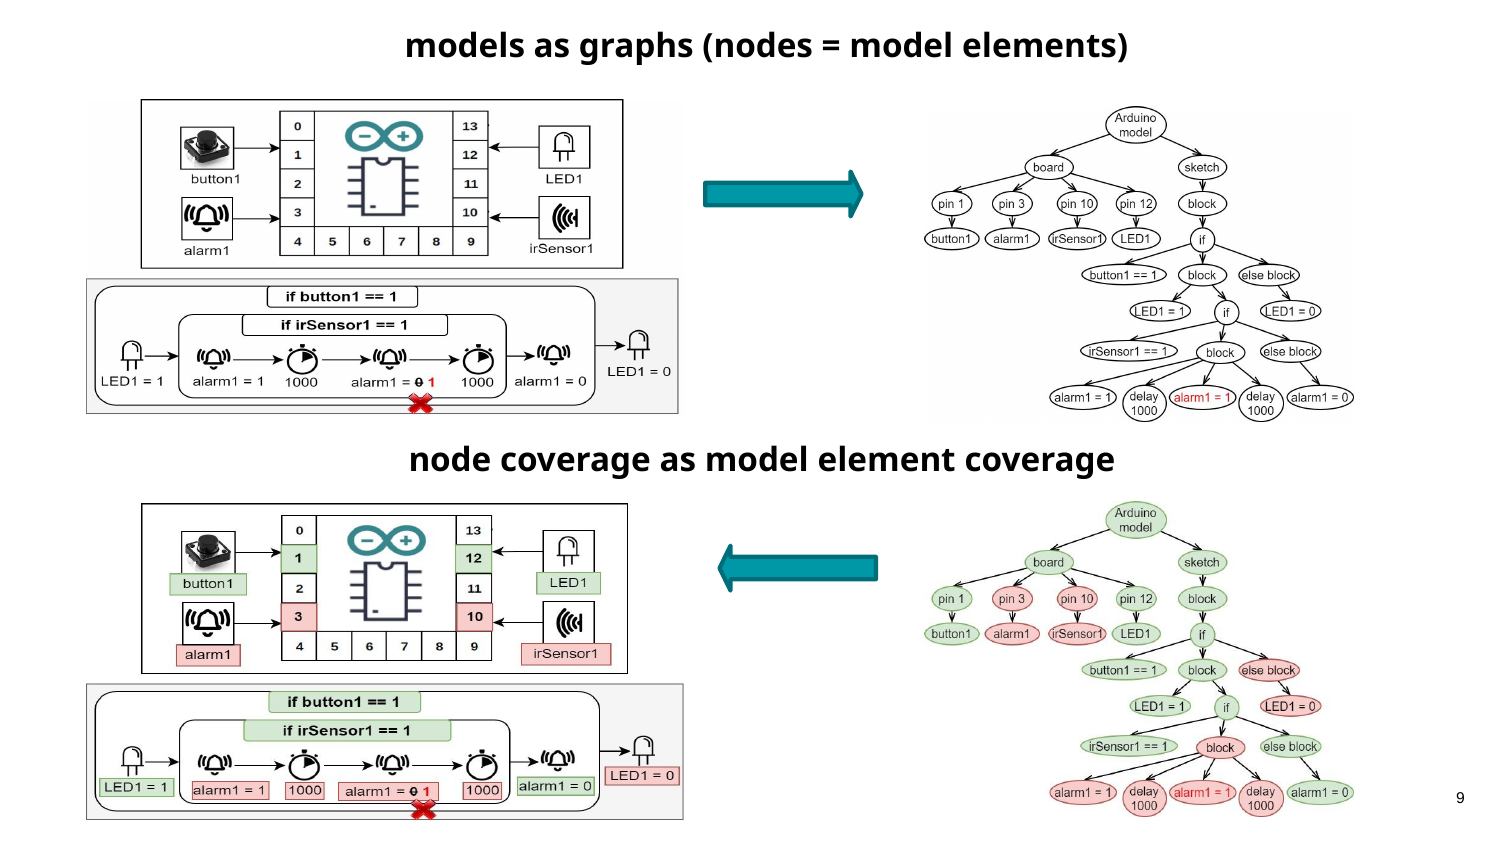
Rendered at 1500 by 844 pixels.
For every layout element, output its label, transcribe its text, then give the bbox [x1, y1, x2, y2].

text_box [850, 171, 856, 182]
text_box node coverage as model element coverage [266, 442, 1250, 488]
text_box [721, 556, 871, 580]
text_box [850, 206, 856, 217]
picture [86, 503, 684, 823]
text_box models as graphs (nodes = model elements) [323, 22, 1194, 96]
picture [923, 106, 1354, 423]
text_box [725, 580, 731, 591]
picture [86, 74, 684, 416]
text_box [705, 182, 717, 206]
text_box [725, 545, 731, 556]
text_box [871, 556, 876, 580]
text_box [717, 182, 867, 206]
picture [923, 501, 1354, 817]
slide_number 9 [1389, 764, 1480, 830]
